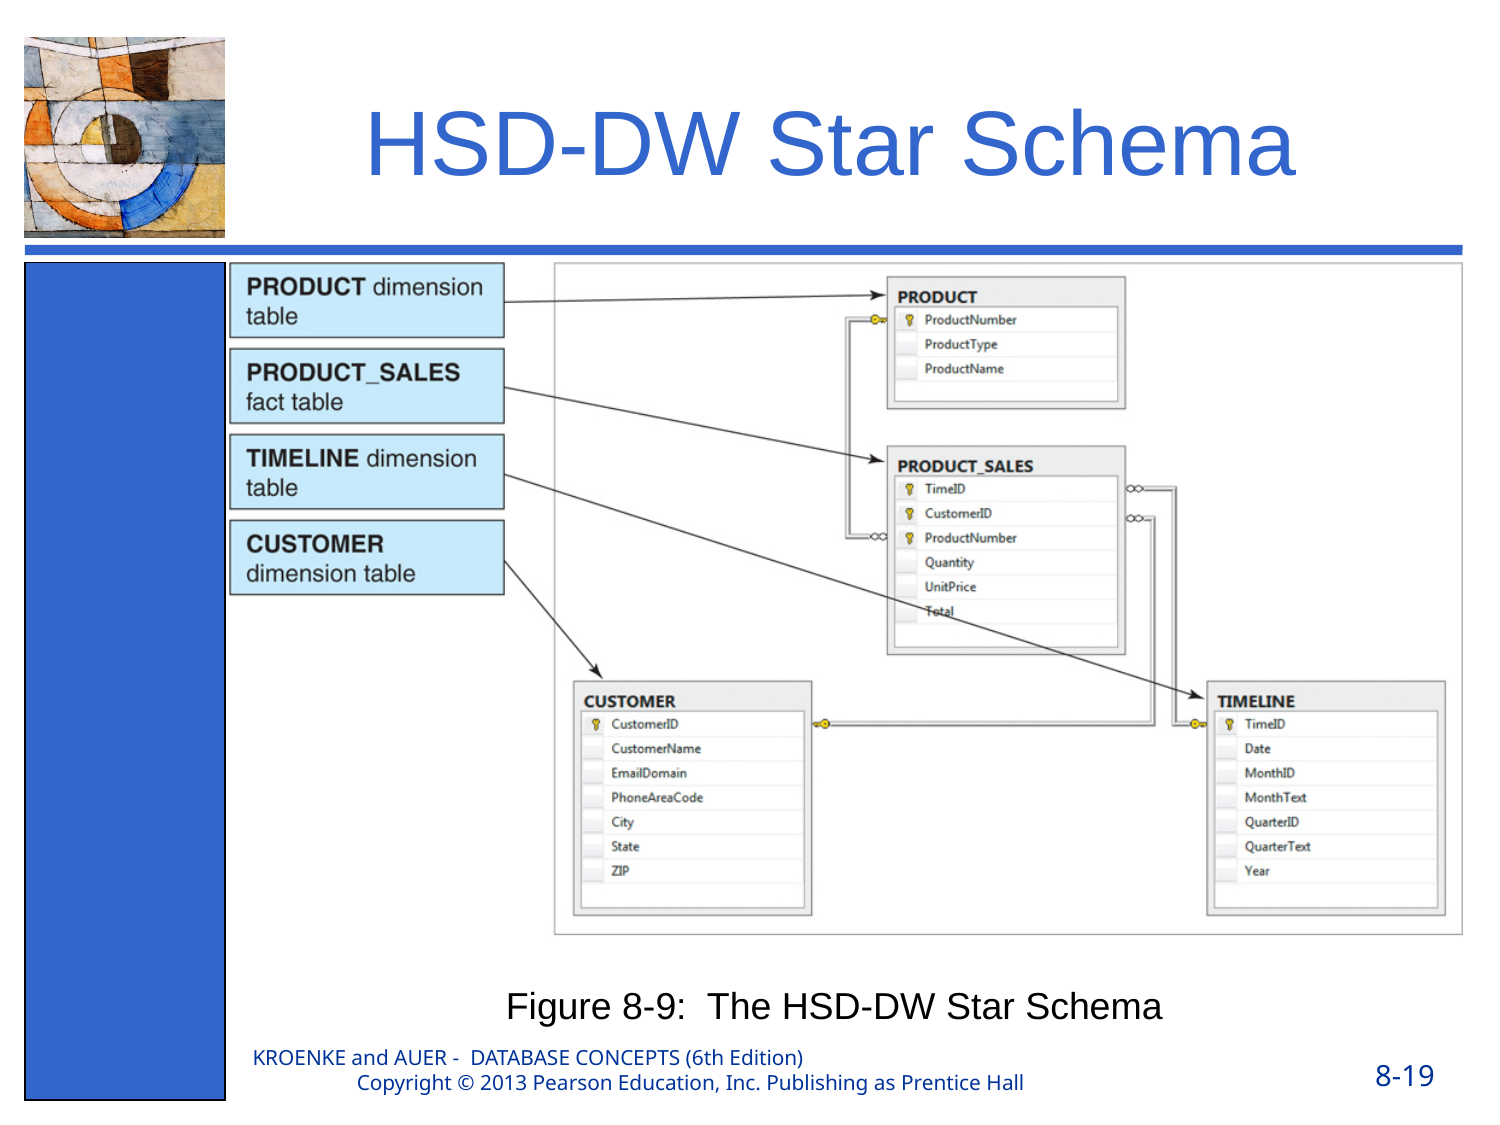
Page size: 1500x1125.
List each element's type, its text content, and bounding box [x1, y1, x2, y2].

picture [228, 262, 1463, 940]
slide_number 8-19 [1287, 1049, 1451, 1103]
picture [24, 37, 225, 238]
footer KROENKE and AUER - DATABASE CONCEPTS (6th Edition) Copyright © 2013 Pearson Education, Inc. Publishing as Prentice Hall [237, 1037, 1088, 1104]
text_box Figure 8-9: The HSD-DW Star Schema [491, 974, 1179, 1035]
title HSD-DW Star Schema [237, 44, 1426, 233]
